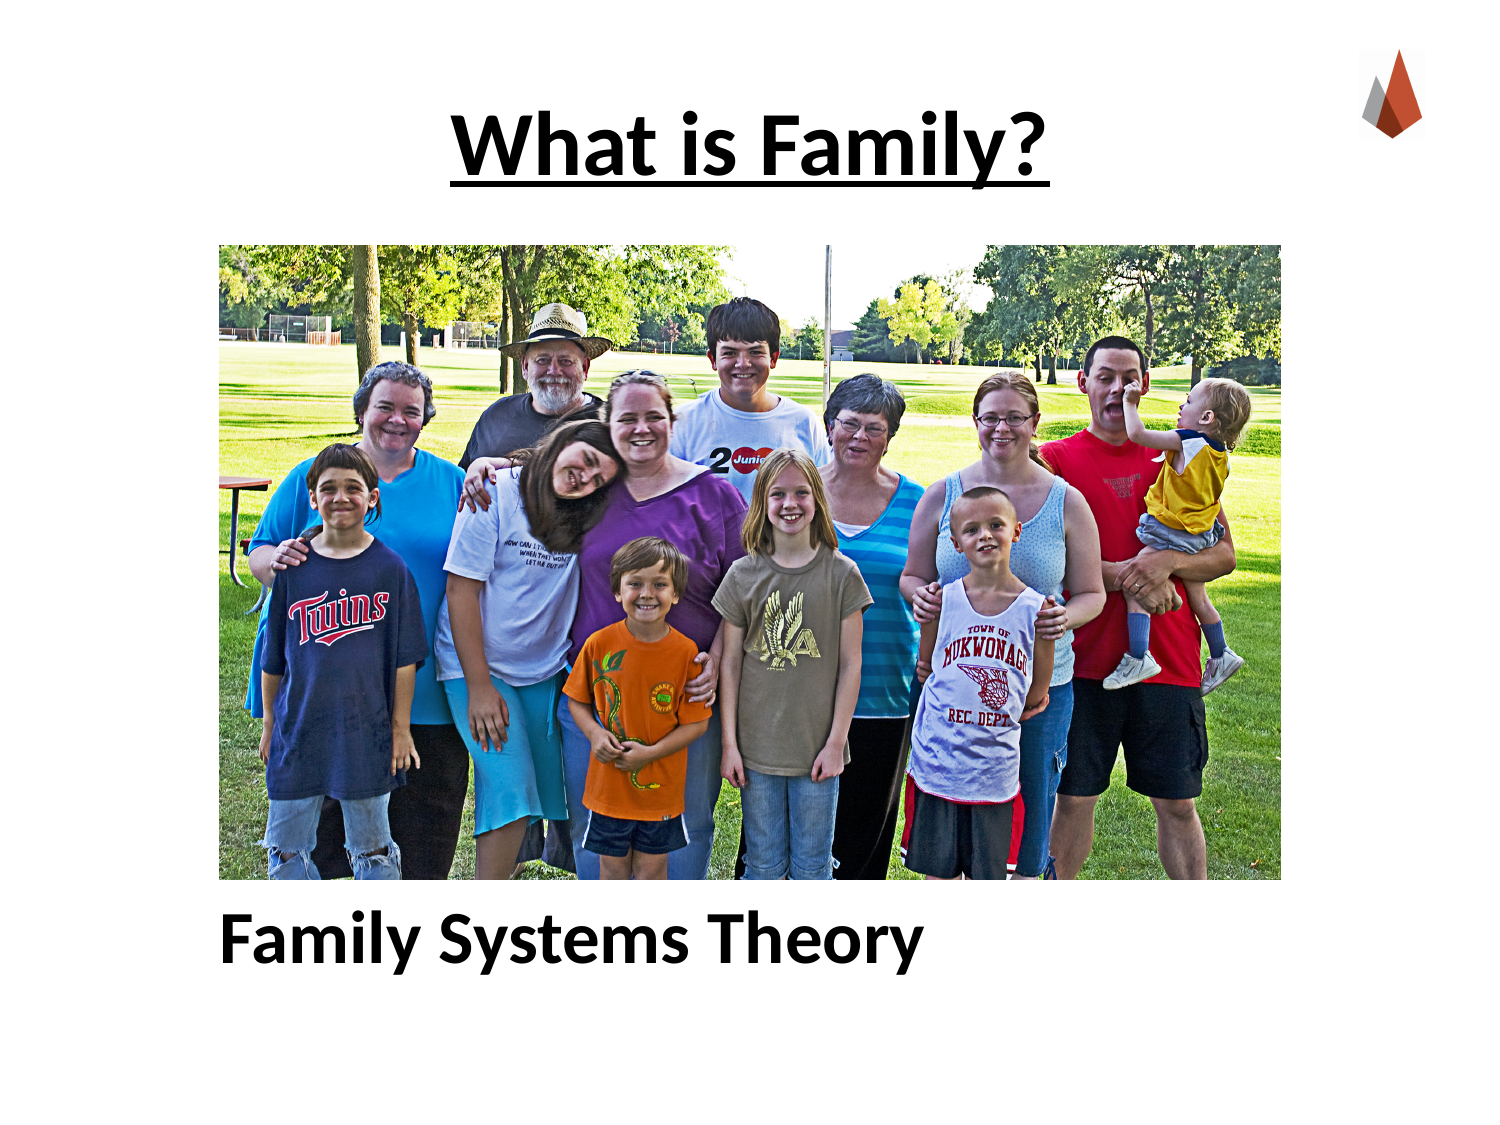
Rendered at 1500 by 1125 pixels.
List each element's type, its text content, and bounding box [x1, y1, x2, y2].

picture [218, 244, 1281, 880]
title What is Family? [75, 45, 1425, 233]
list Family Systems Theory [204, 881, 1241, 1002]
